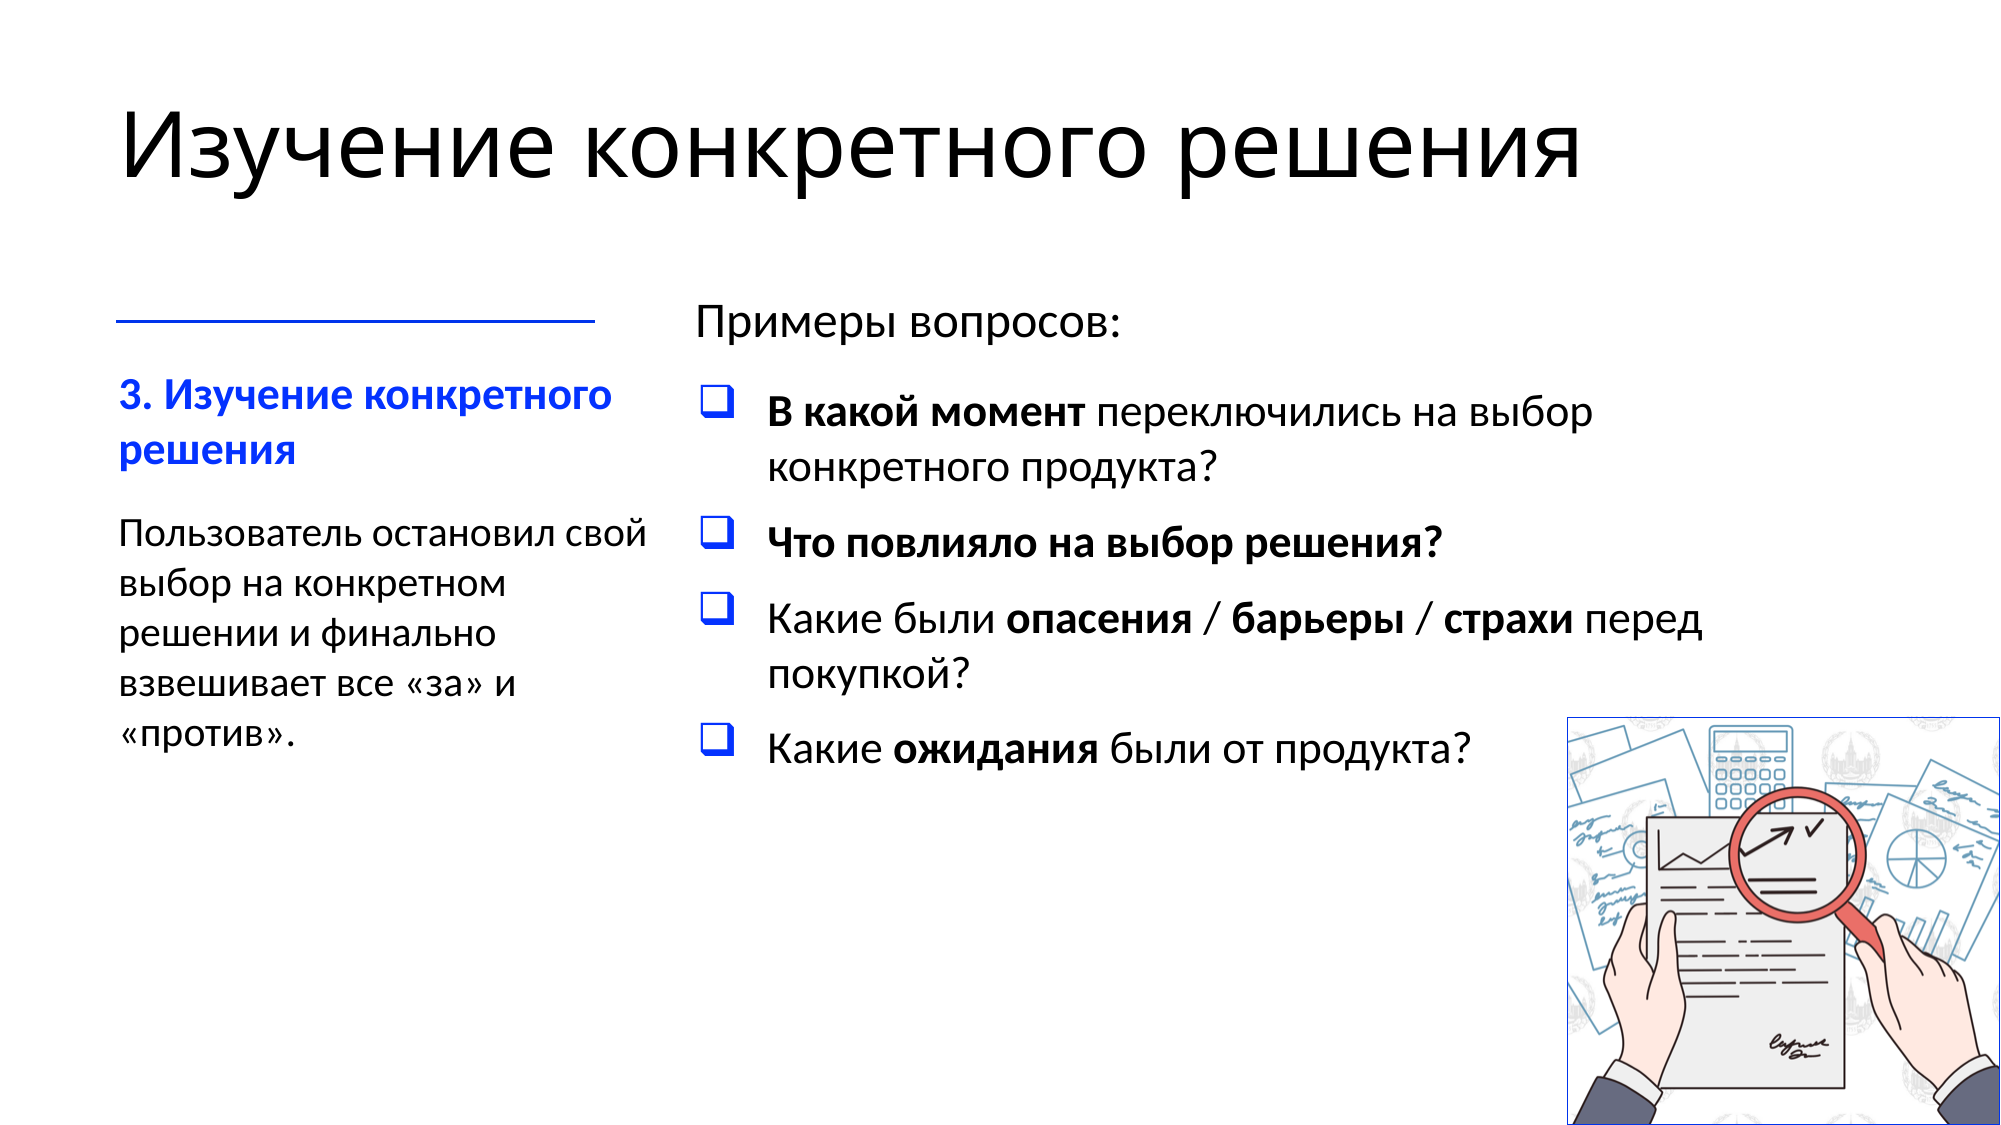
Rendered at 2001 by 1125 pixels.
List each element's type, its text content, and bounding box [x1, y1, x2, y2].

list Примеры вопросов: В какой момент переключились на выбор конкретного продукта? Что повлияло на выбор решения? Какие были опасения / барьеры / страхи перед покупкой? Какие ожидания были от продукта? [680, 279, 1863, 979]
picture [1567, 716, 2000, 1125]
title Изучение конкретного решения [116, 44, 1842, 235]
text_box 3. Изучение конкретного решения Пользователь остановил свой выбор на конкретном решении и финально взвешивает все «за» и «против». [116, 361, 654, 755]
